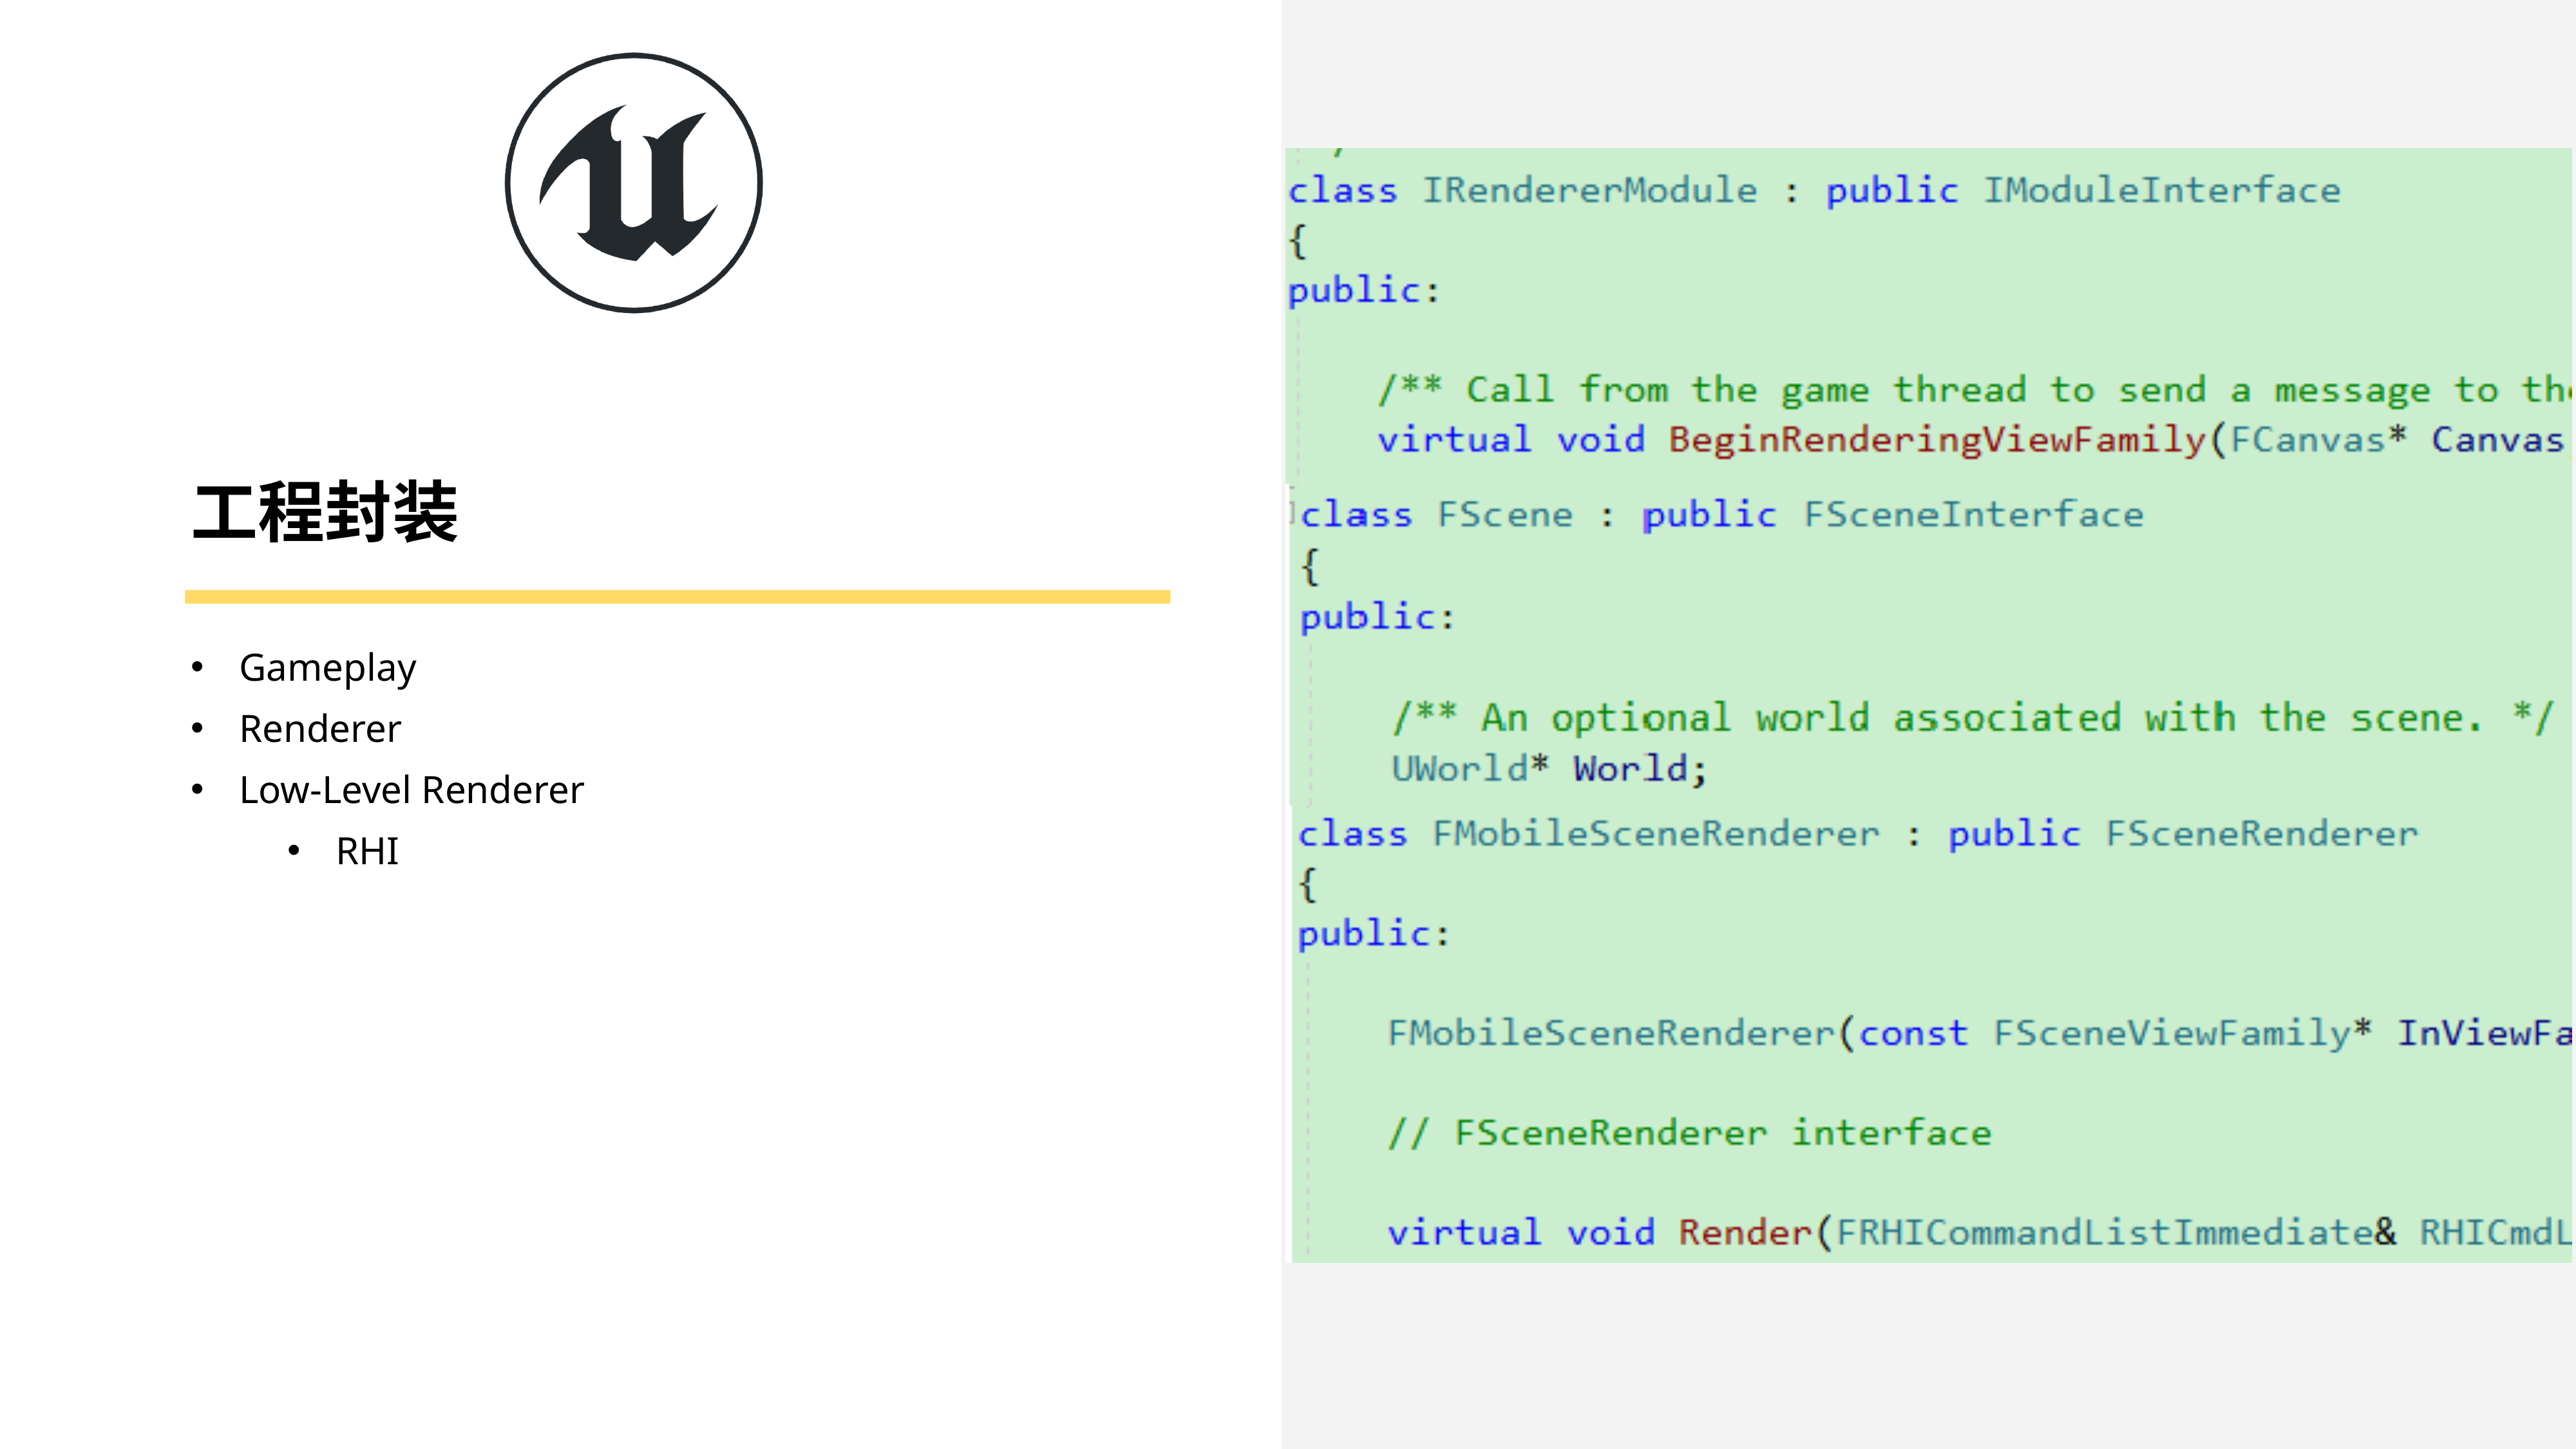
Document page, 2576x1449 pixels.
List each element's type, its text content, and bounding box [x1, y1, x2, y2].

text_box [185, 590, 1171, 604]
picture [495, 42, 773, 327]
text_box Gameplay Renderer Low-Level Renderer RHI [185, 638, 1171, 1061]
text_box [1281, 0, 2576, 1449]
picture [1285, 147, 2572, 1263]
text_box 工程封装 [185, 464, 1133, 556]
